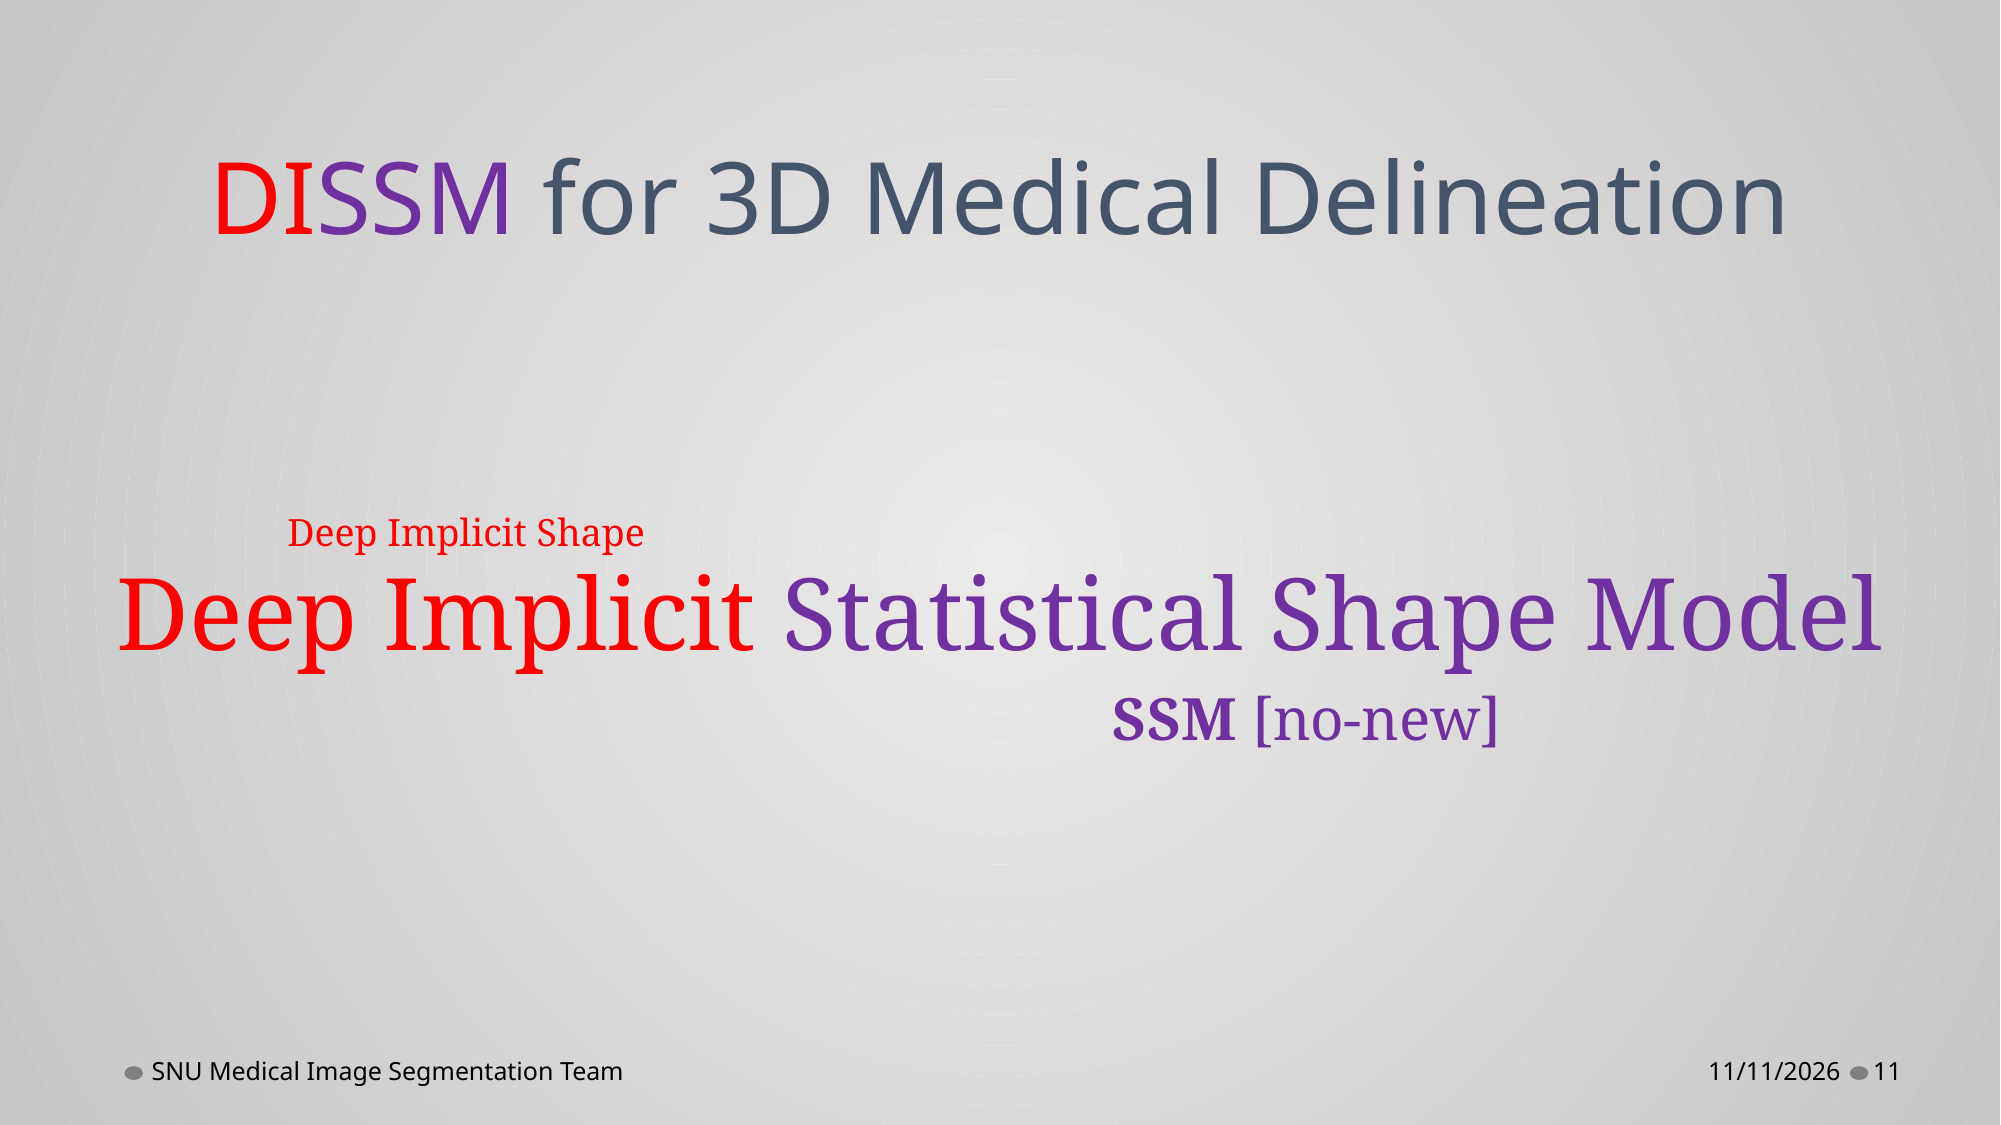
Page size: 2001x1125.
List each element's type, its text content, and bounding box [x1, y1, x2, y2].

text_box SSM [no-new] [767, 674, 1848, 760]
footer SNU Medical Image Segmentation Team [144, 1042, 768, 1103]
title DISSM for 3D Medical Delineation [99, 0, 1900, 262]
slide_number 11 [1868, 1042, 1992, 1103]
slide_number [1391, 1042, 1849, 1103]
text_box Deep Implicit Shape [165, 501, 768, 562]
list Deep Implicit Statistical Shape Model [99, 262, 1900, 1005]
